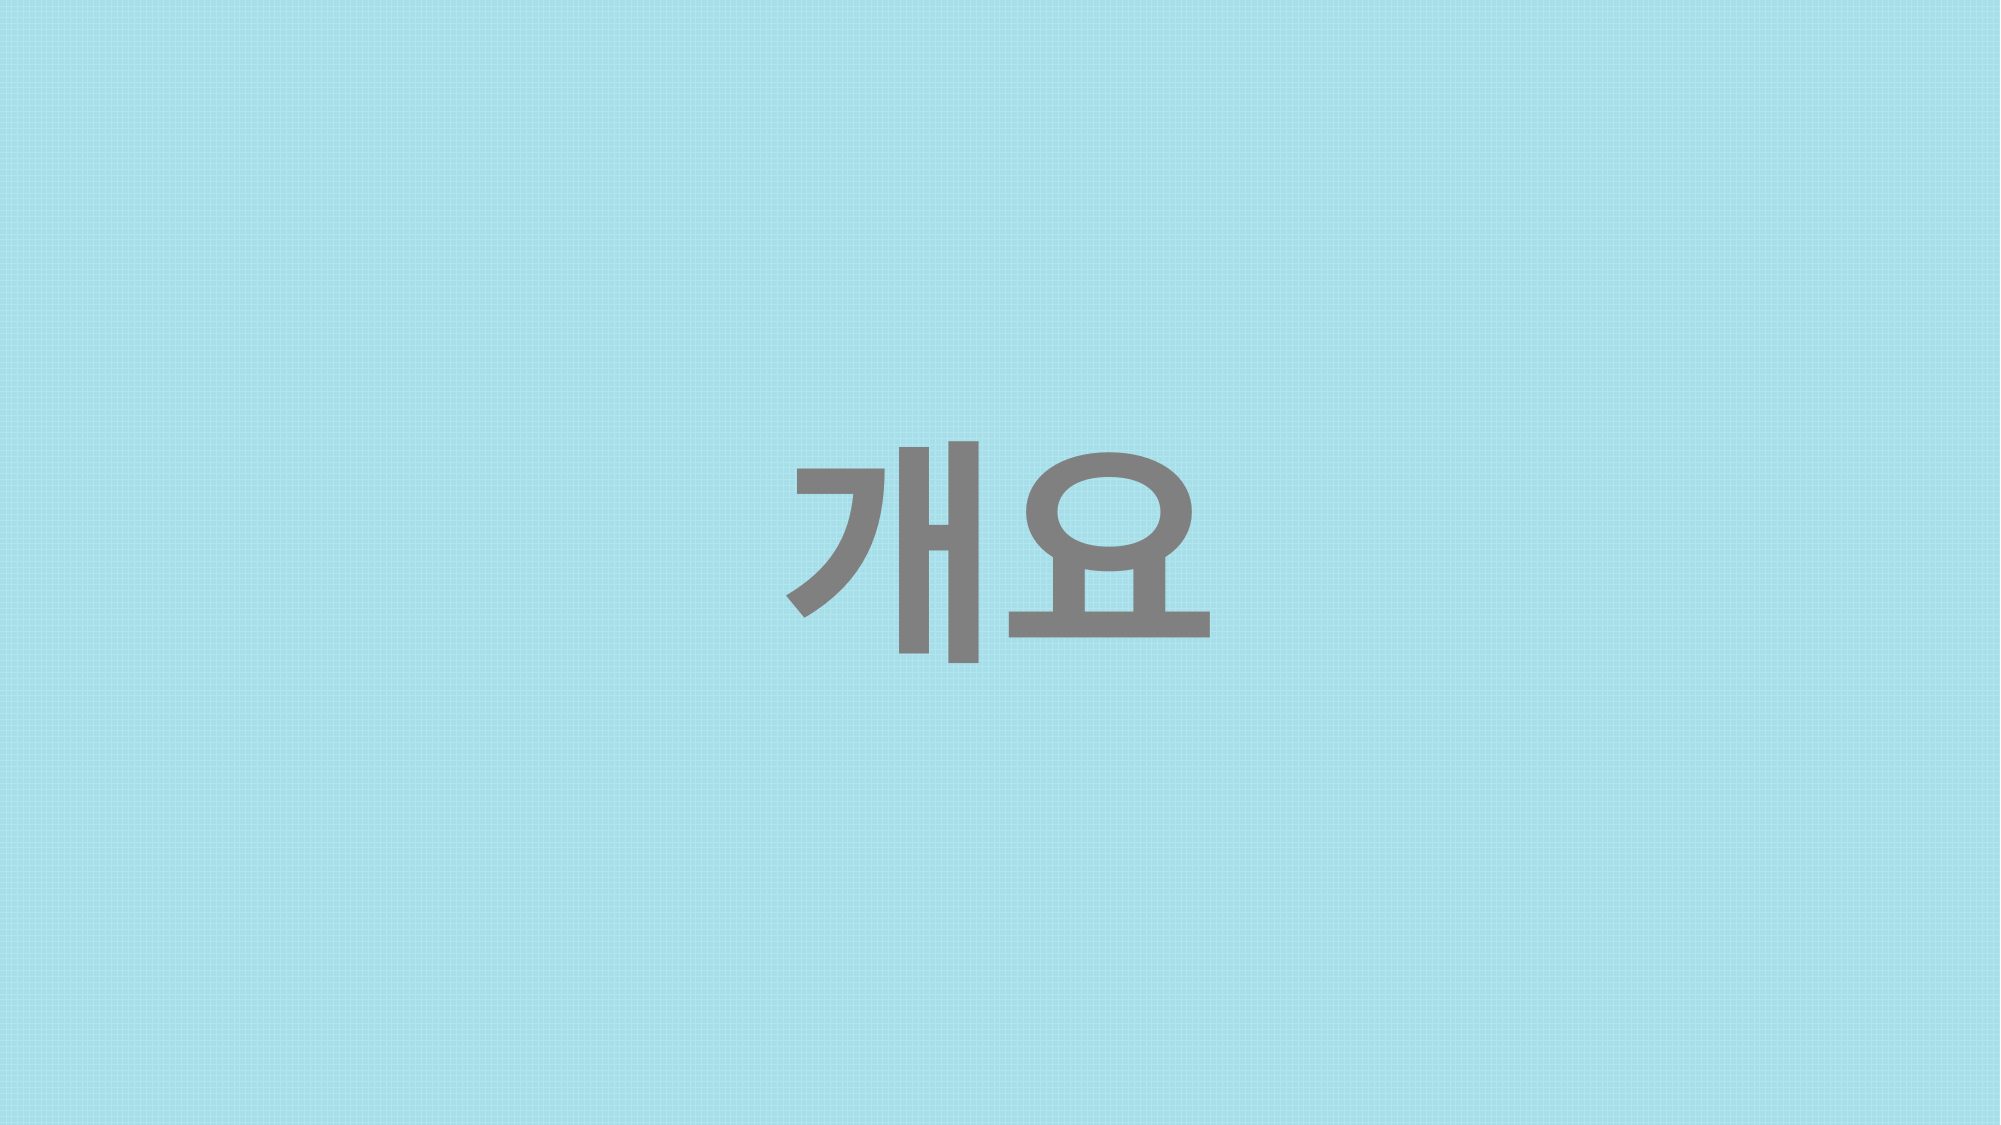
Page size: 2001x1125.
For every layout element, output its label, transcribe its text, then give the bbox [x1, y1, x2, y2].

text_box 개요 [388, 395, 1612, 699]
